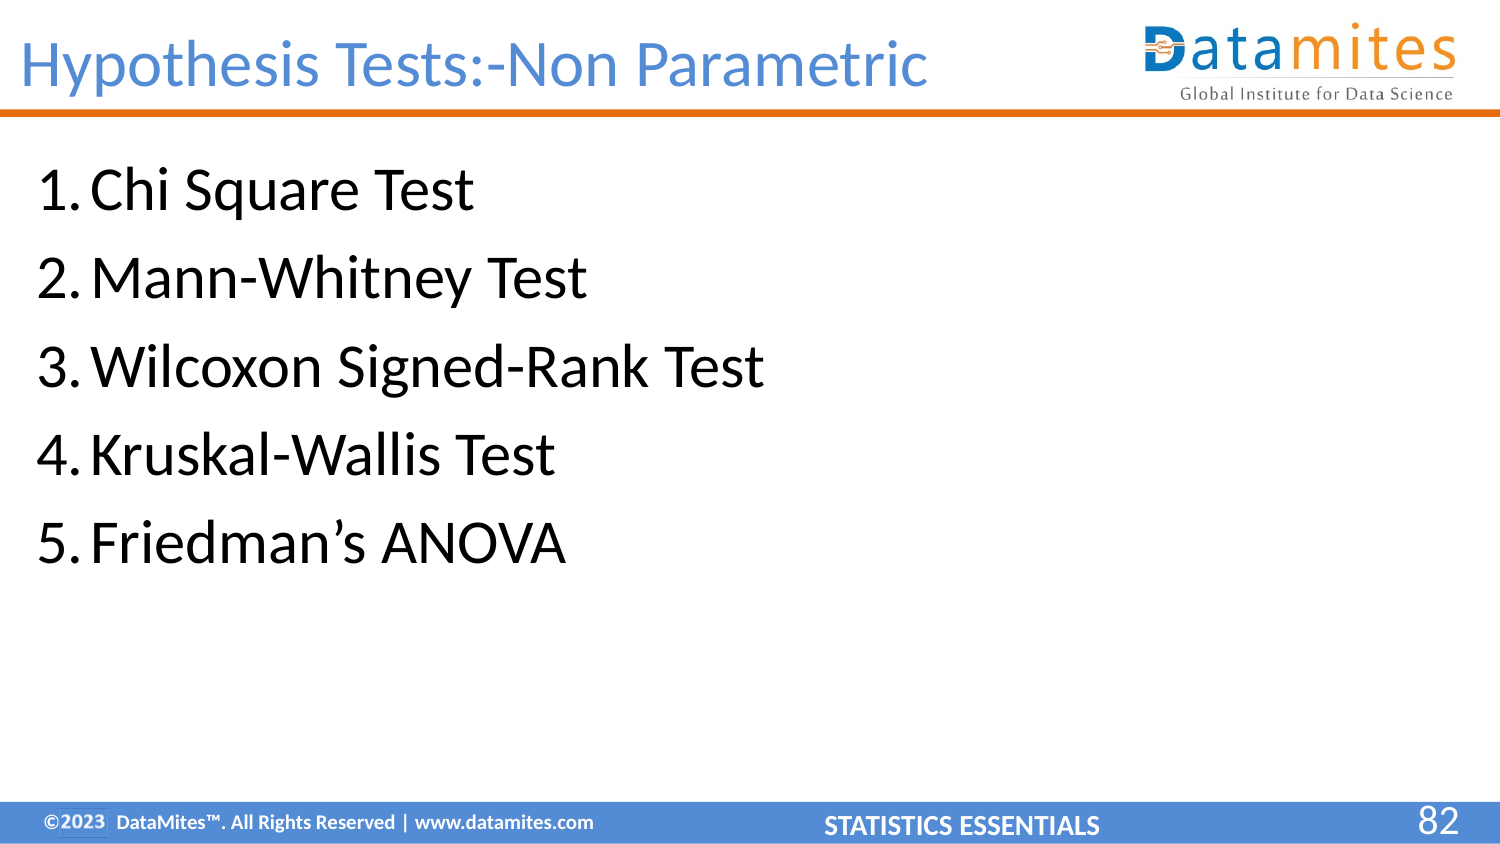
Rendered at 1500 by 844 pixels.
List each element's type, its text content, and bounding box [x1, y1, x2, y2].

footer STATISTICS ESSENTIALS [624, 798, 1300, 844]
picture [1137, 19, 1463, 104]
list Chi Square Test Mann-Whitney Test Wilcoxon Signed-Rank Test Kruskal-Wallis Test Friedman’s ANOVA [18, 140, 1425, 754]
picture [0, 801, 167, 844]
slide_number ‹#› [1387, 795, 1475, 841]
title Hypothesis Tests:-Non Parametric [5, 21, 1138, 98]
